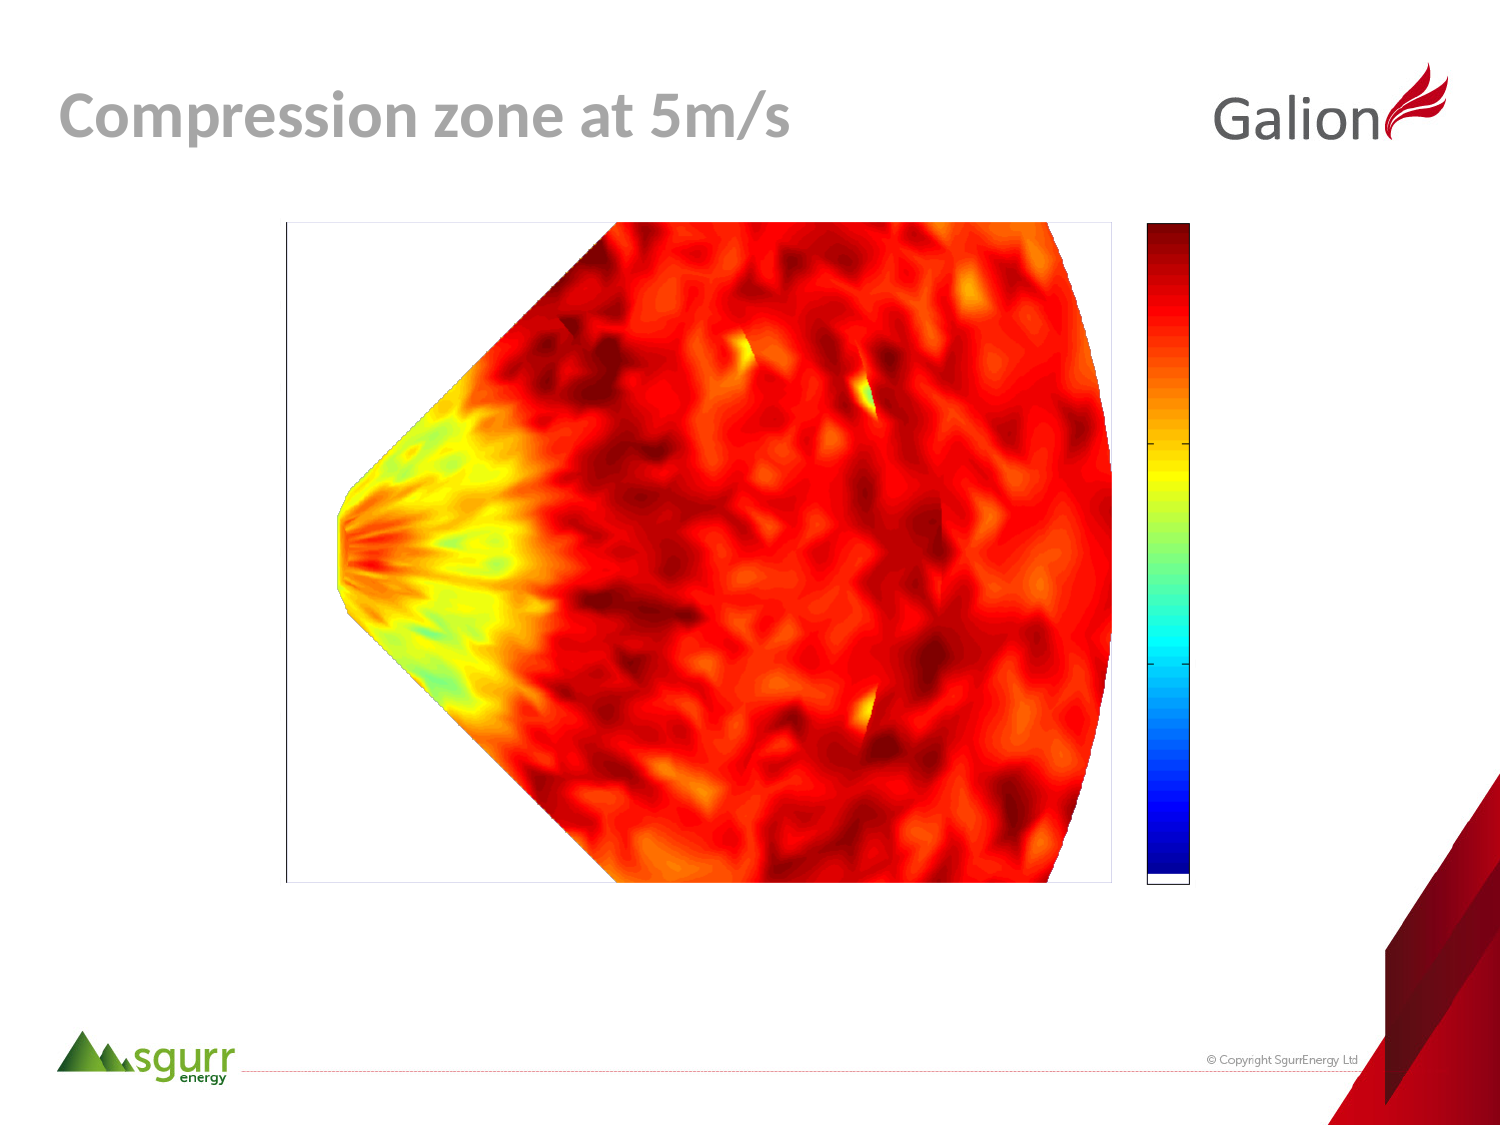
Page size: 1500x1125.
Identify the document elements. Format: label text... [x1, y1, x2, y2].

picture [2, 7, 1500, 1125]
title Compression zone at 5m/s [44, 77, 1167, 144]
